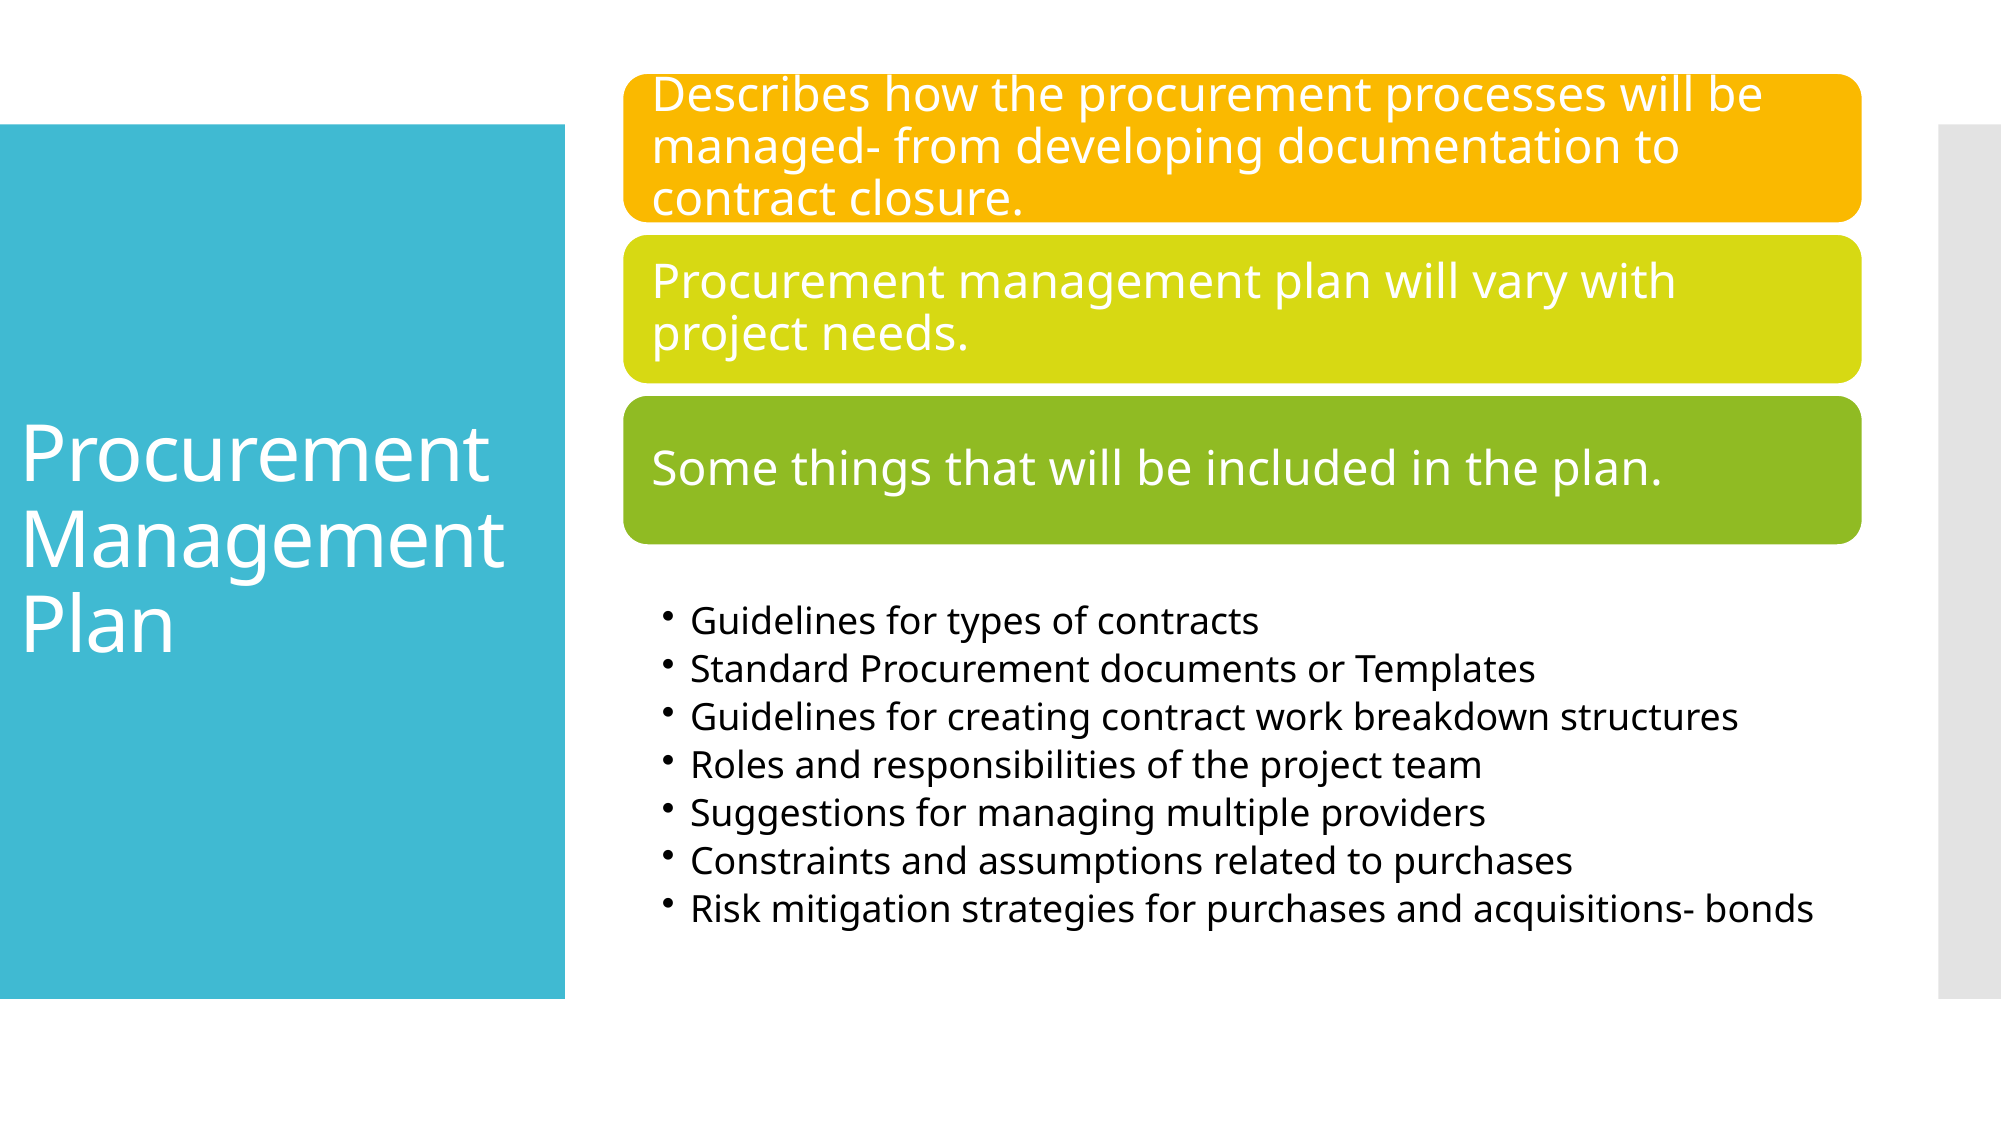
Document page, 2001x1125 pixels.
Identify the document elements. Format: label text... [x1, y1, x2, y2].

title Procurement Management Plan [4, 406, 622, 678]
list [622, 47, 1863, 1079]
